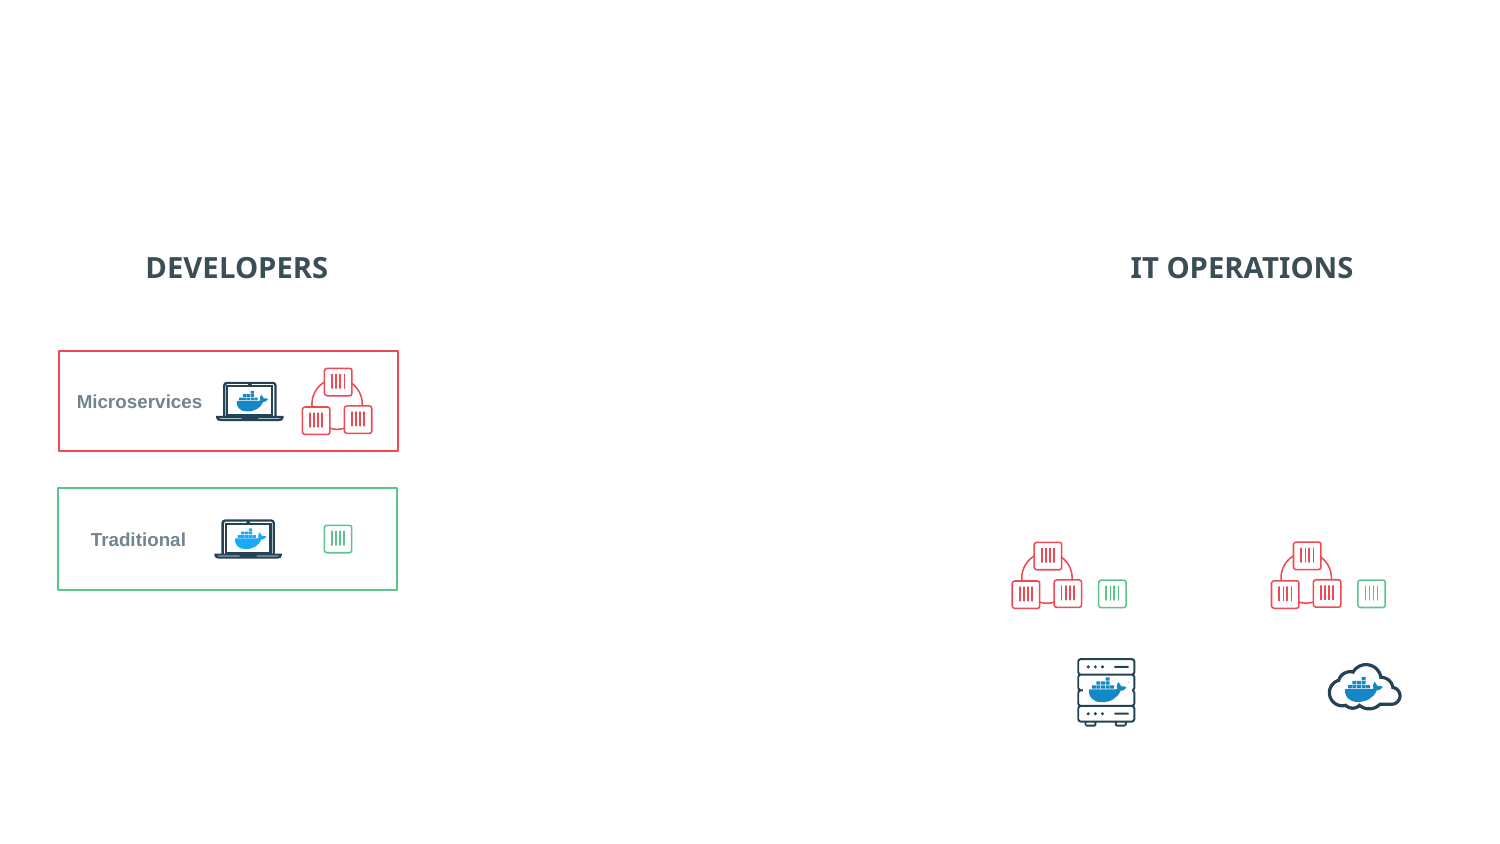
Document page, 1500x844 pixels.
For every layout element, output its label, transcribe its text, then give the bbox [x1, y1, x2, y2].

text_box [1011, 542, 1082, 609]
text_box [1077, 657, 1136, 727]
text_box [57, 487, 398, 591]
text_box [1098, 579, 1127, 608]
text_box IT OPERATIONS [1091, 241, 1393, 283]
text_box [57, 350, 399, 452]
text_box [1271, 541, 1342, 609]
text_box DEVELOPERS [69, 241, 405, 280]
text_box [1357, 579, 1386, 608]
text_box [1327, 662, 1402, 711]
